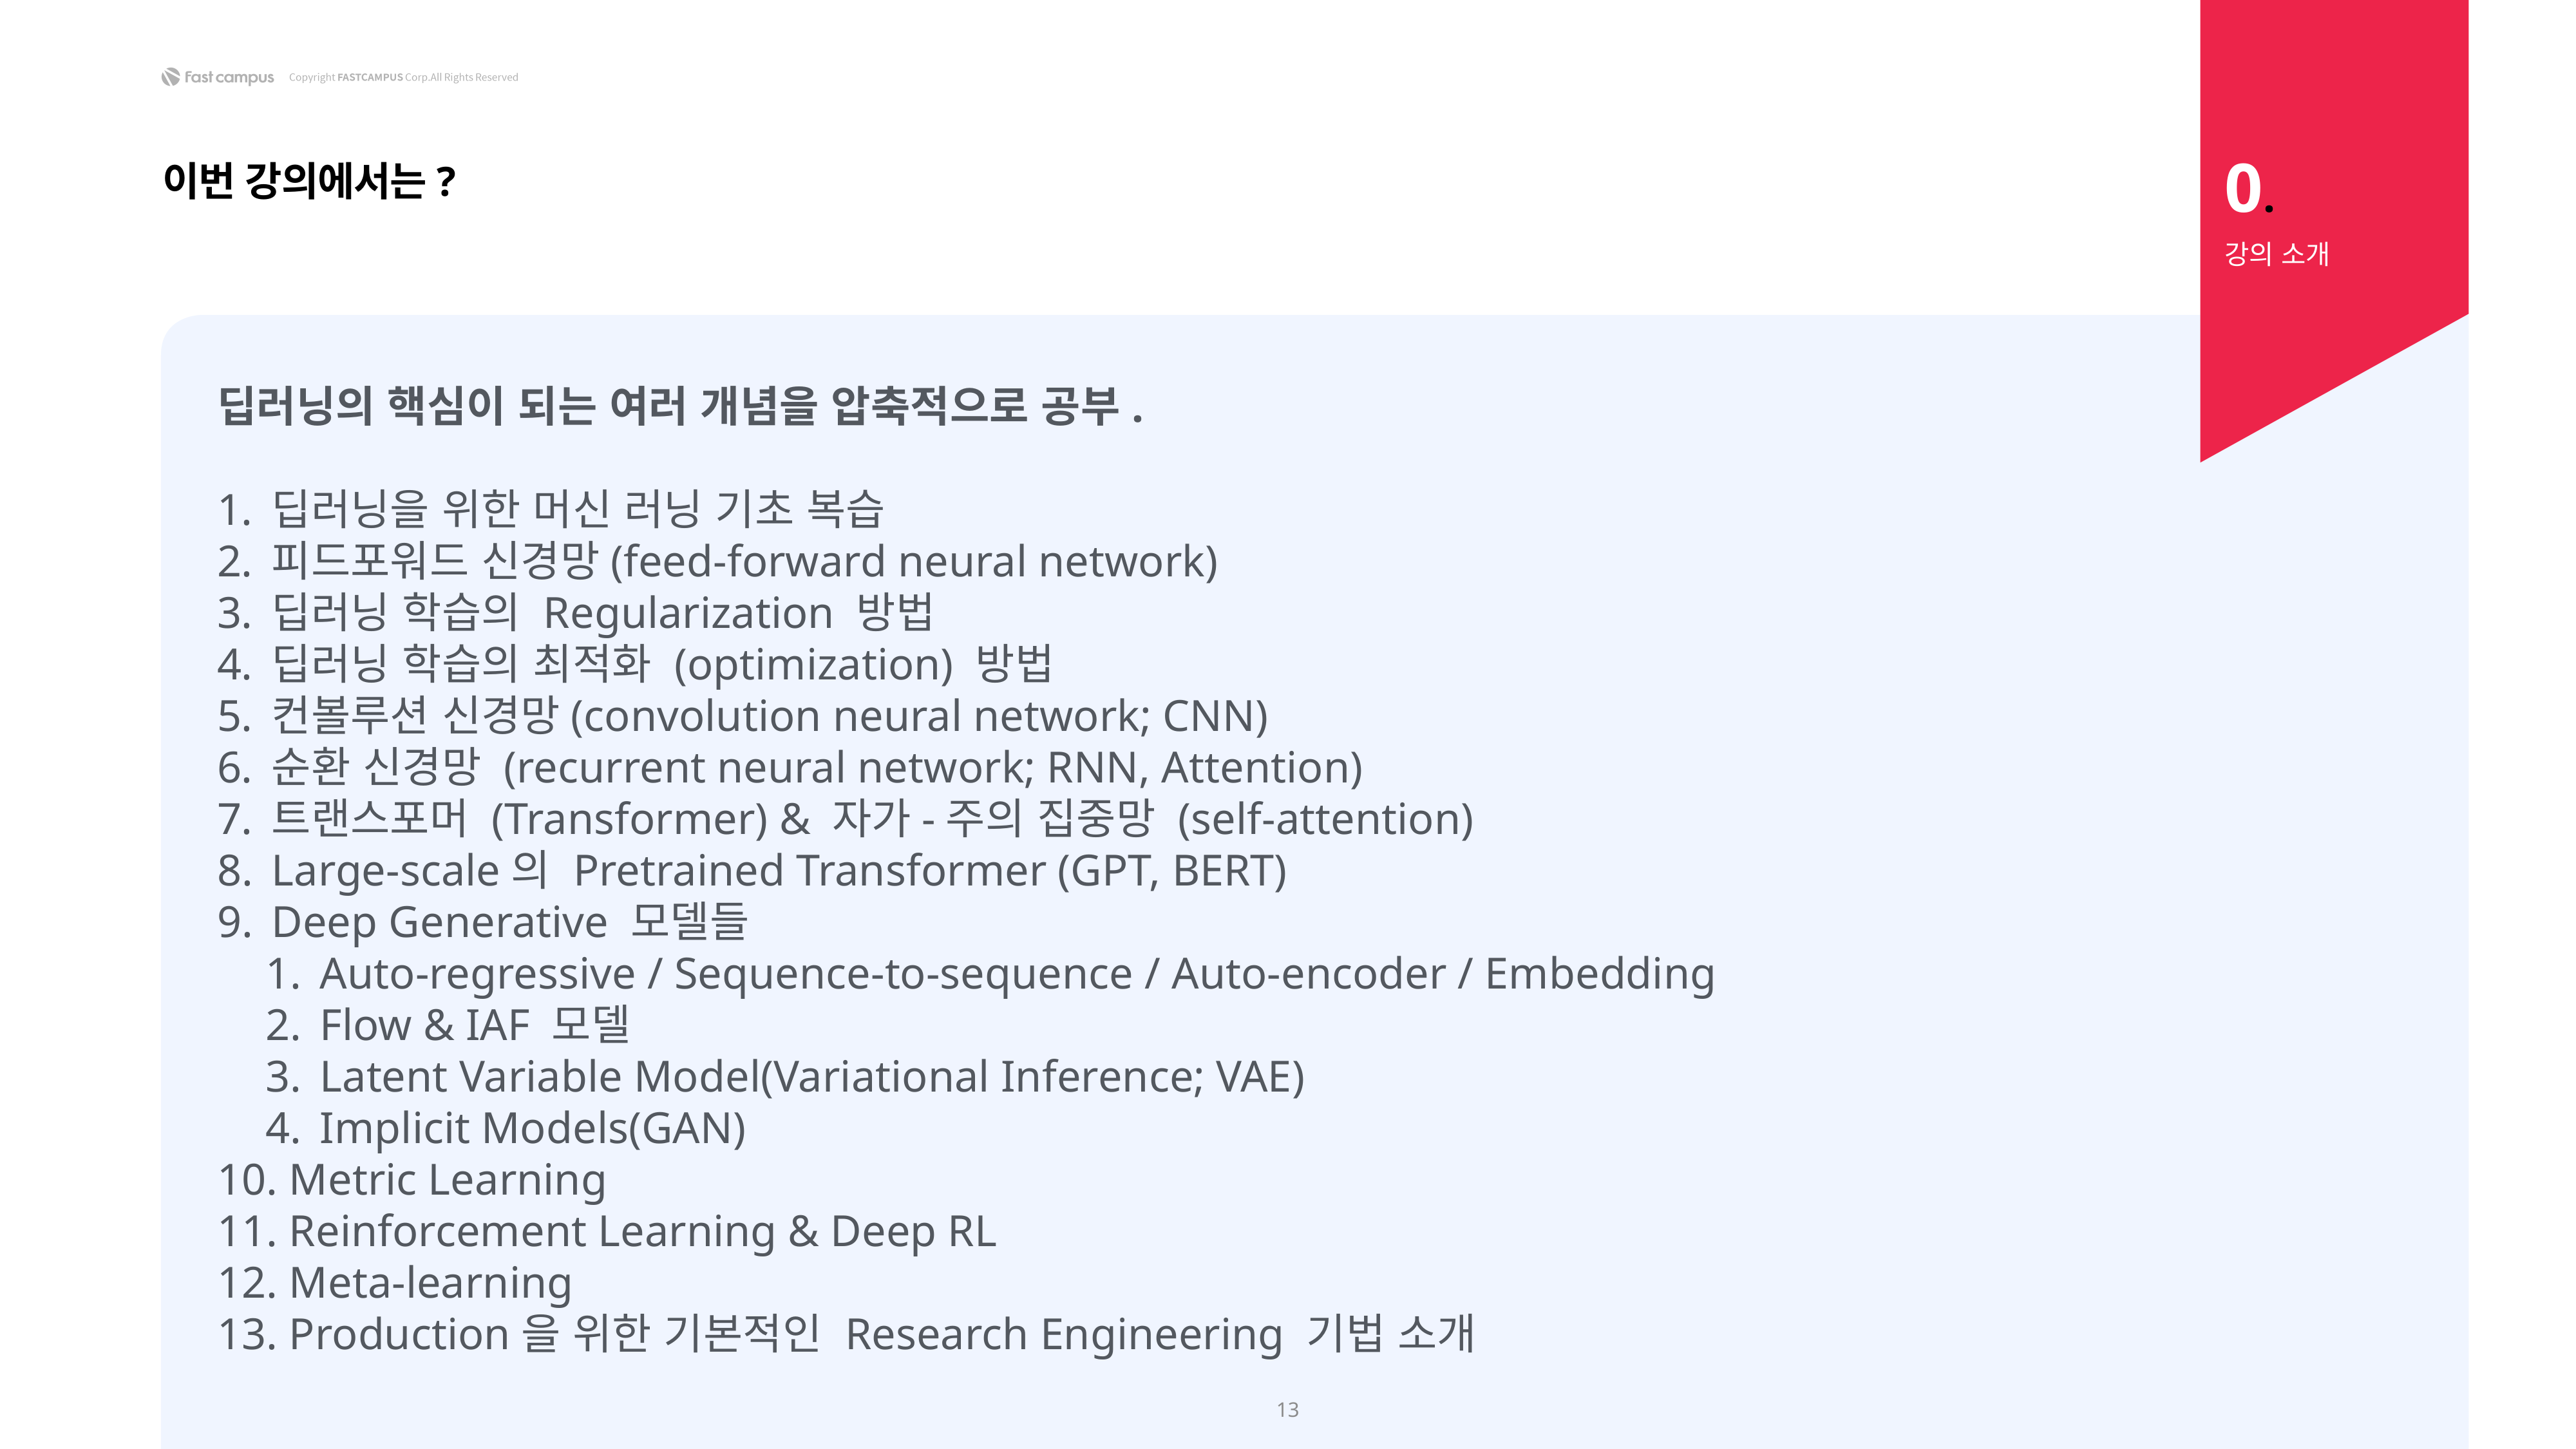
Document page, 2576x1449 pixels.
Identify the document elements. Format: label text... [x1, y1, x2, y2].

text_box 강의 소개 [2200, 232, 2469, 276]
picture [0, 0, 2576, 1449]
text_box 이번 강의에서는? [160, 154, 631, 205]
slide_number 13 [998, 1372, 1578, 1449]
text_box 딥러닝의 핵심이 되는 여러 개념을 압축적으로 공부. 딥러닝을 위한 머신 러닝 기초 복습 피드포워드 신경망(feed-forward neural network) 딥러닝 학습의 Regularization 방법 딥러닝 학습의 최적화 (optimization) 방법 컨볼루션 신경망(convolution neural network; CNN) 순환 신경망 (recurrent neural network; RNN, Attention) 트랜스포머 (Transformer) & 자가-주의 집중망 (self-attention) Large-scale의 Pretrained Transformer (GPT, BERT) Deep Generative 모델들 Auto-regressive / Sequence-to-sequence / Auto-encoder / Embedding Flow & IAF 모델 Latent Variable Model(Variational Inference; VAE) Implicit Models(GAN) Metric Learning Reinforcement Learning & Deep RL Meta-learning Production을 위한 기본적인 Research Engineering 기법 소개 [207, 374, 2003, 1363]
text_box 0. [2200, 148, 2469, 232]
